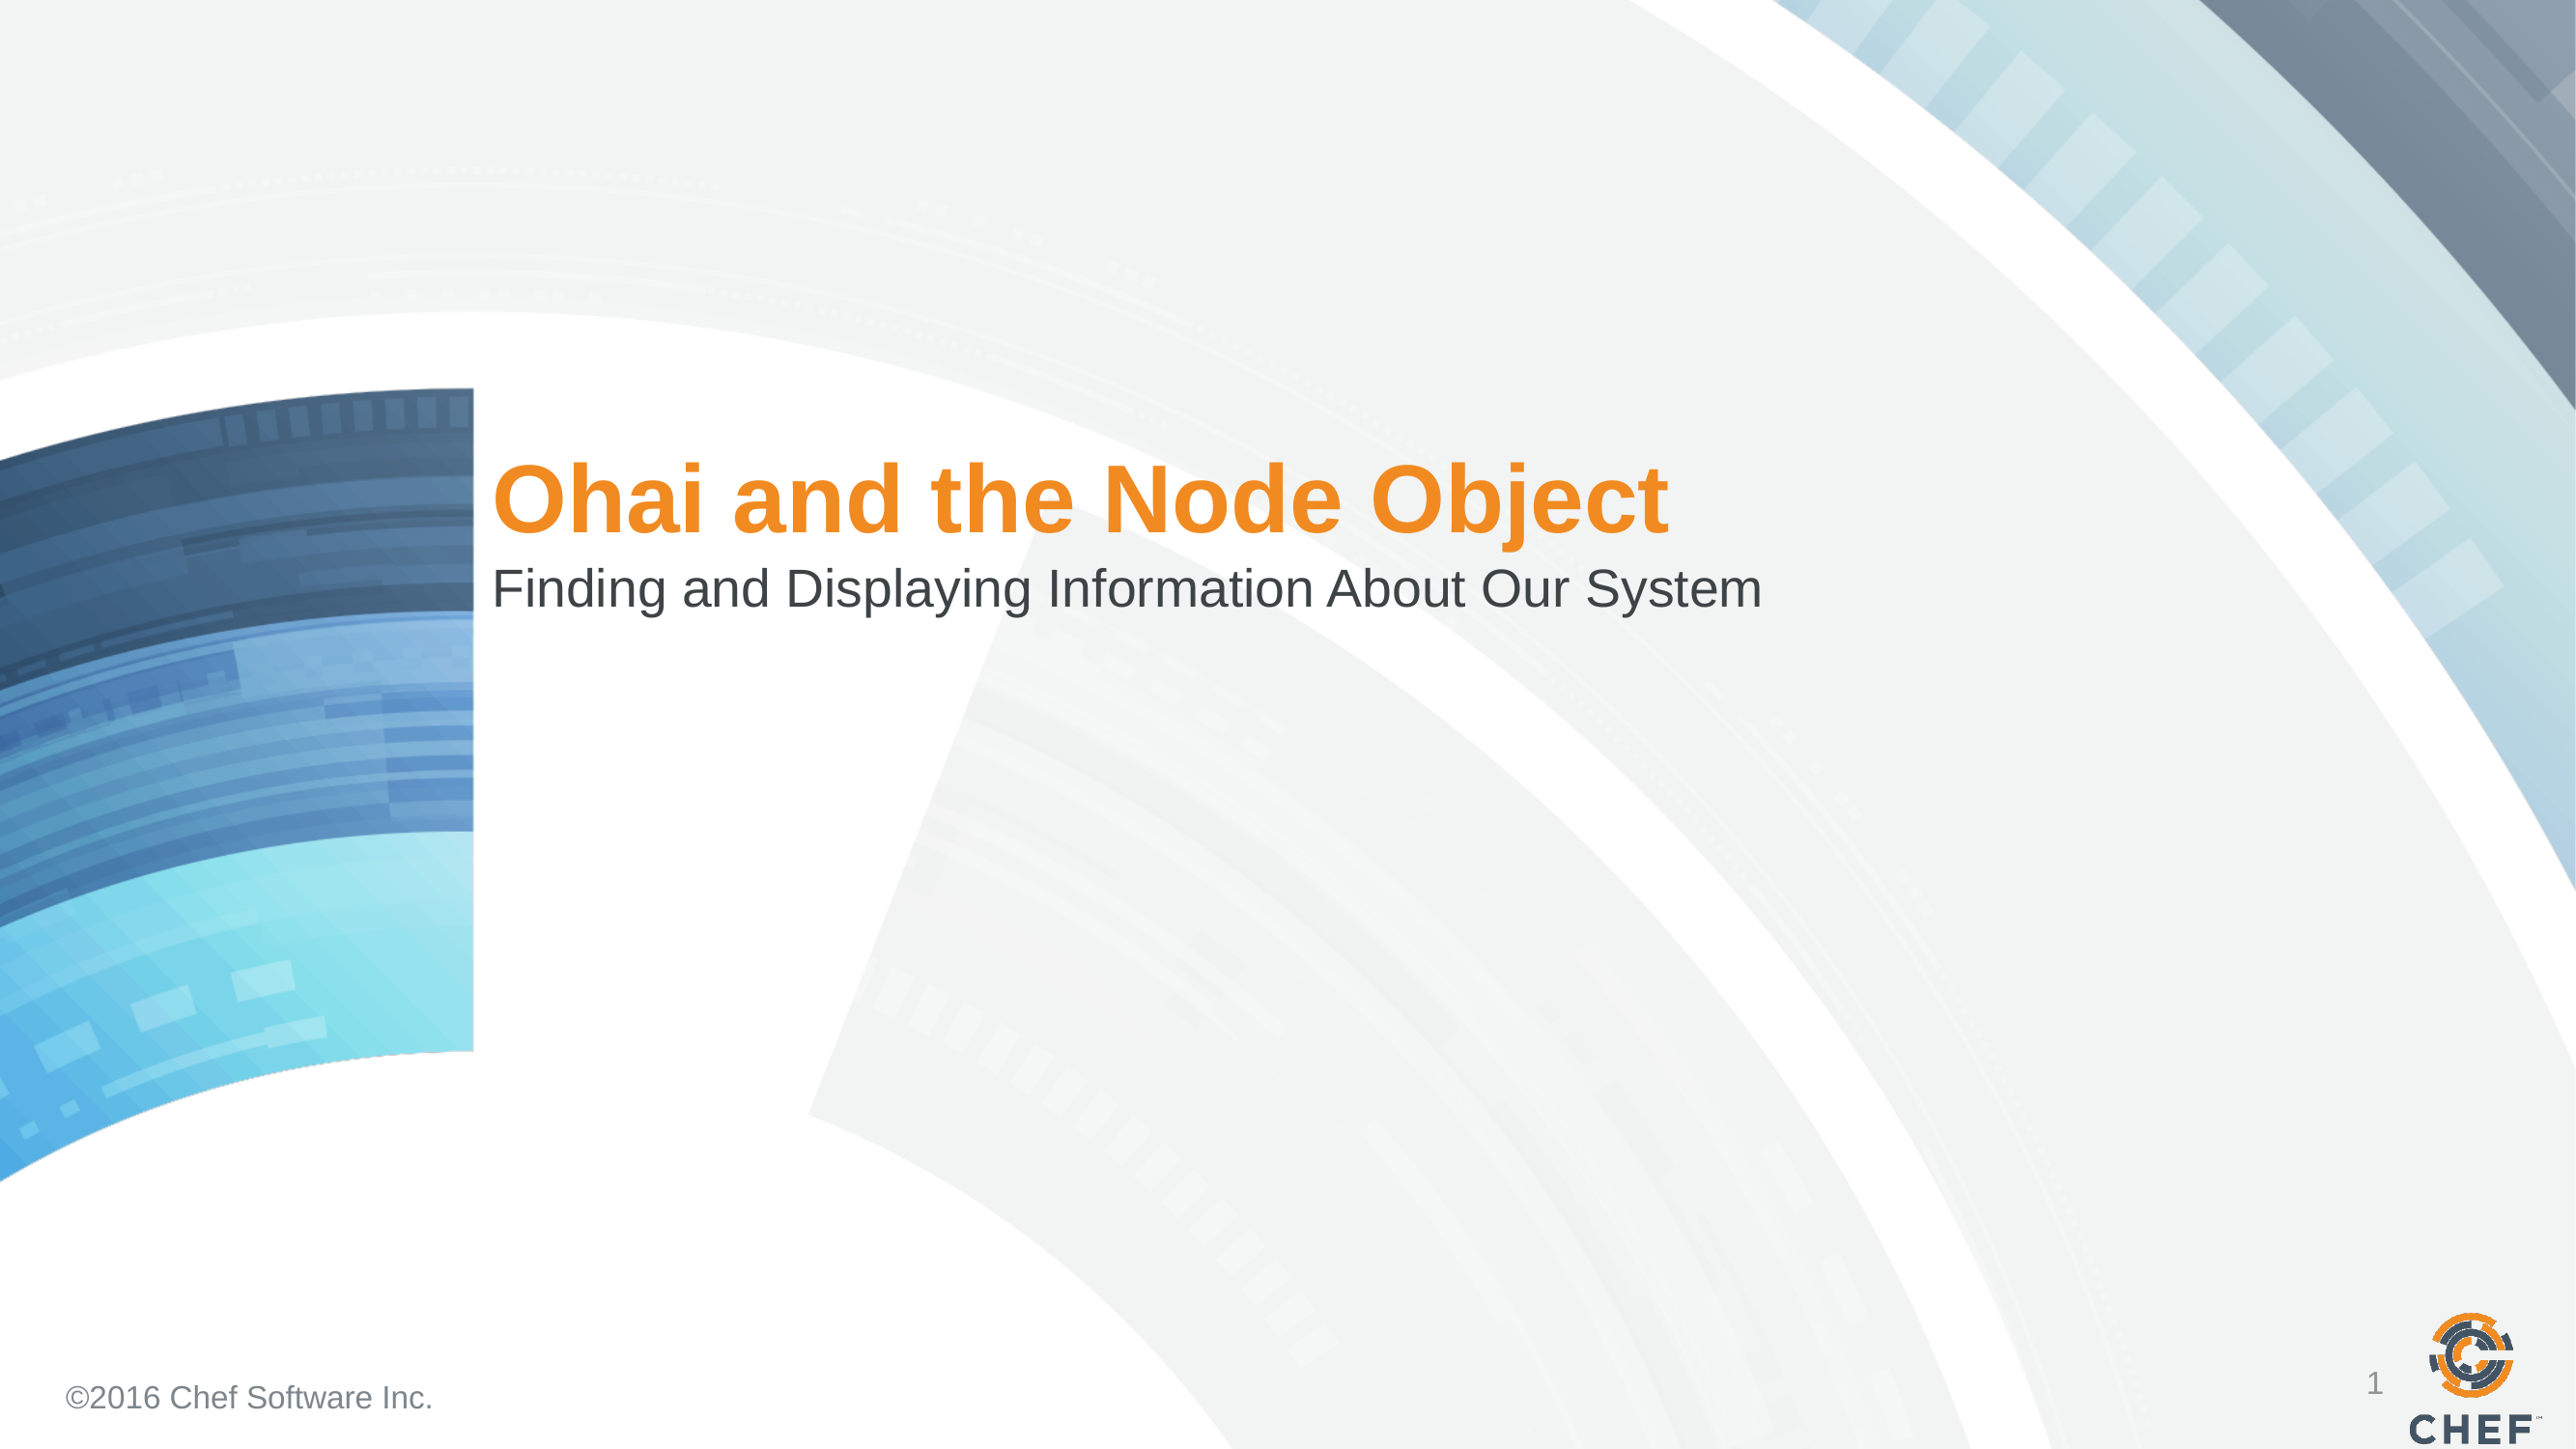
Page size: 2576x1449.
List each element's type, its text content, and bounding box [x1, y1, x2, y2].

slide_number 1 [1819, 1343, 2399, 1421]
footer ©2016 Chef Software Inc. [51, 1361, 952, 1431]
title Ohai and the Node Object [477, 395, 2217, 547]
picture [0, 0, 2576, 1449]
subtitle Finding and Displaying Information About Our System [477, 547, 2217, 635]
